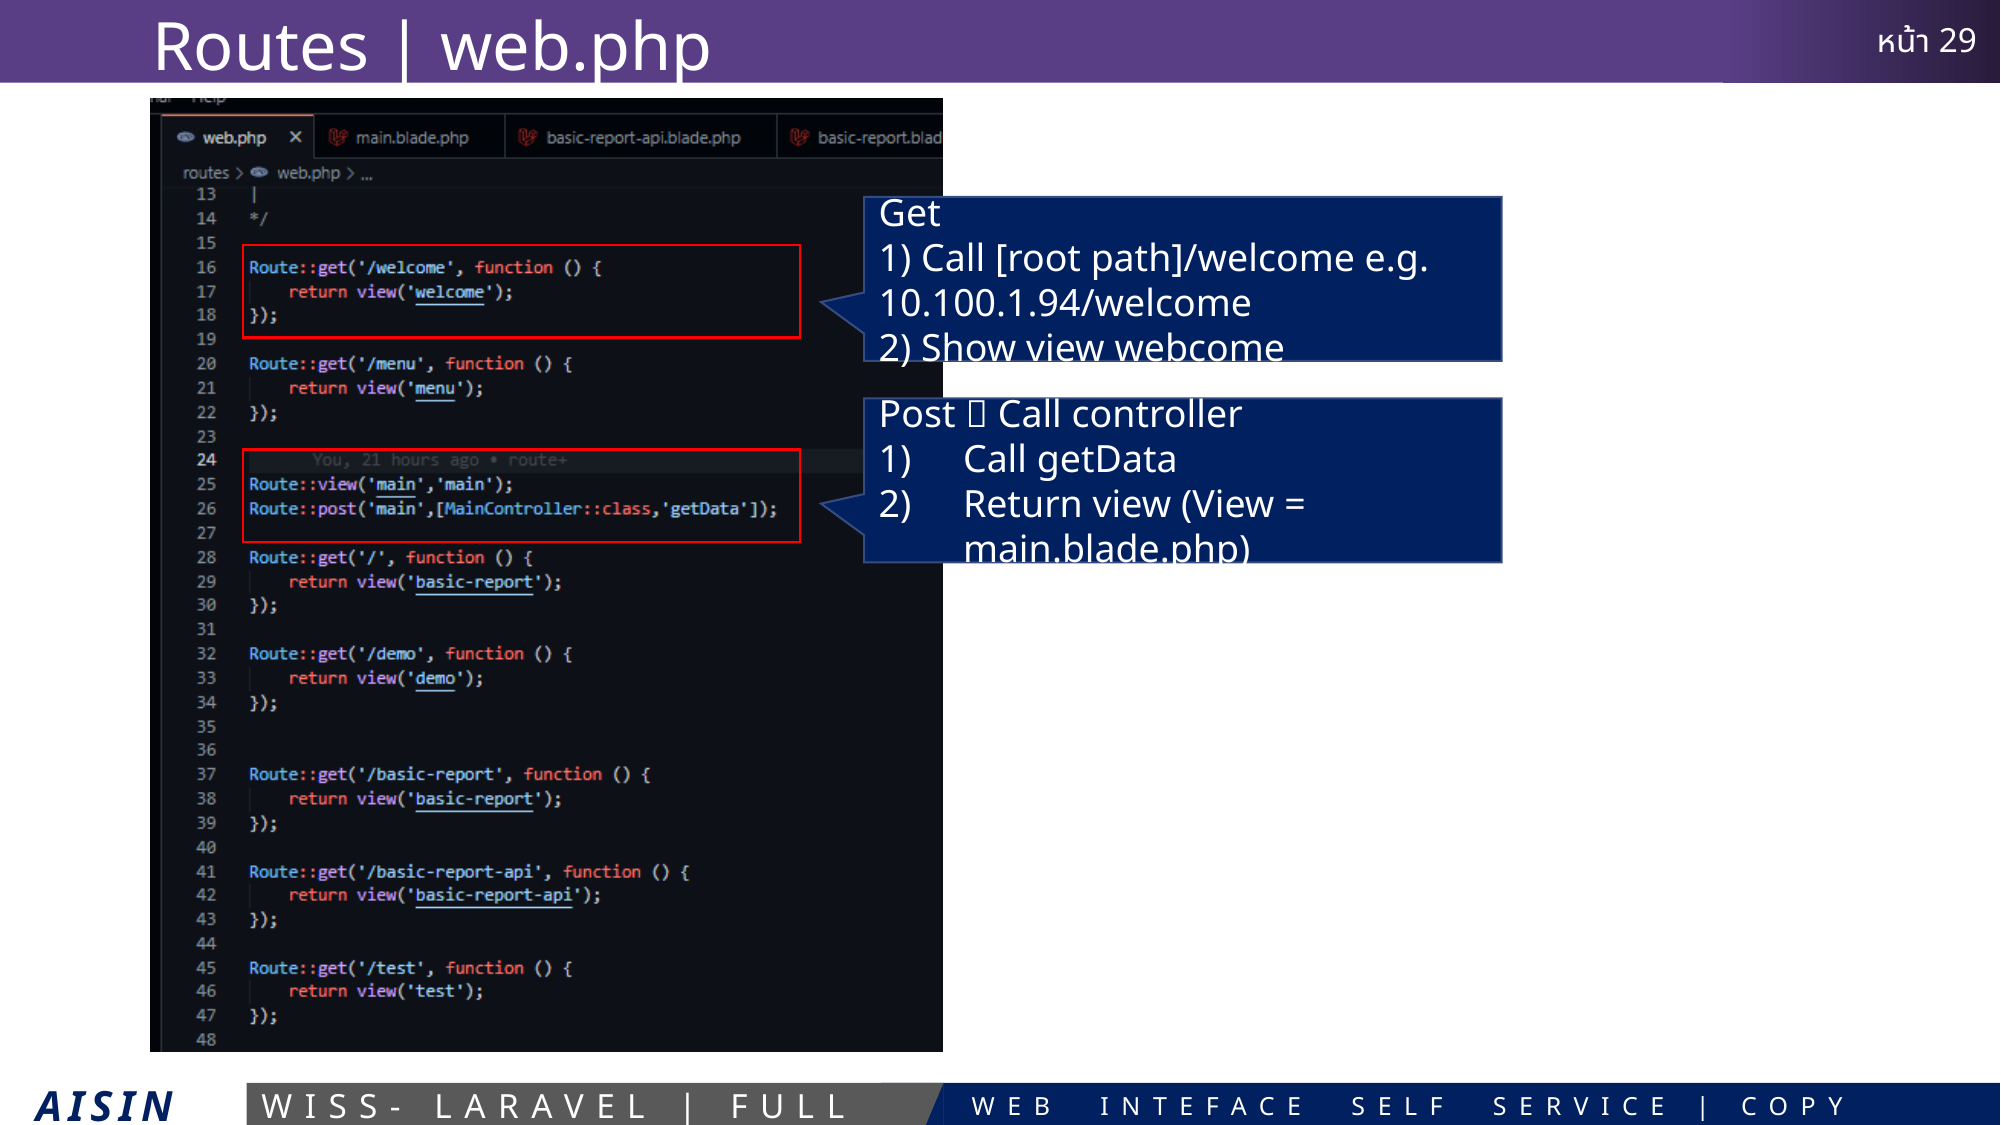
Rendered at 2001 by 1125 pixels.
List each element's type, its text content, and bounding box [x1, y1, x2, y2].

text_box Get 1) Call [root path]/welcome e.g. 10.100.1.94/welcome 2) Show view webcome [943, 195, 1503, 362]
picture [150, 98, 943, 1052]
title Routes | web.php [137, 0, 1863, 99]
text_box Post  Call controller Call getData Return view (View = main.blade.php) [943, 397, 1503, 564]
